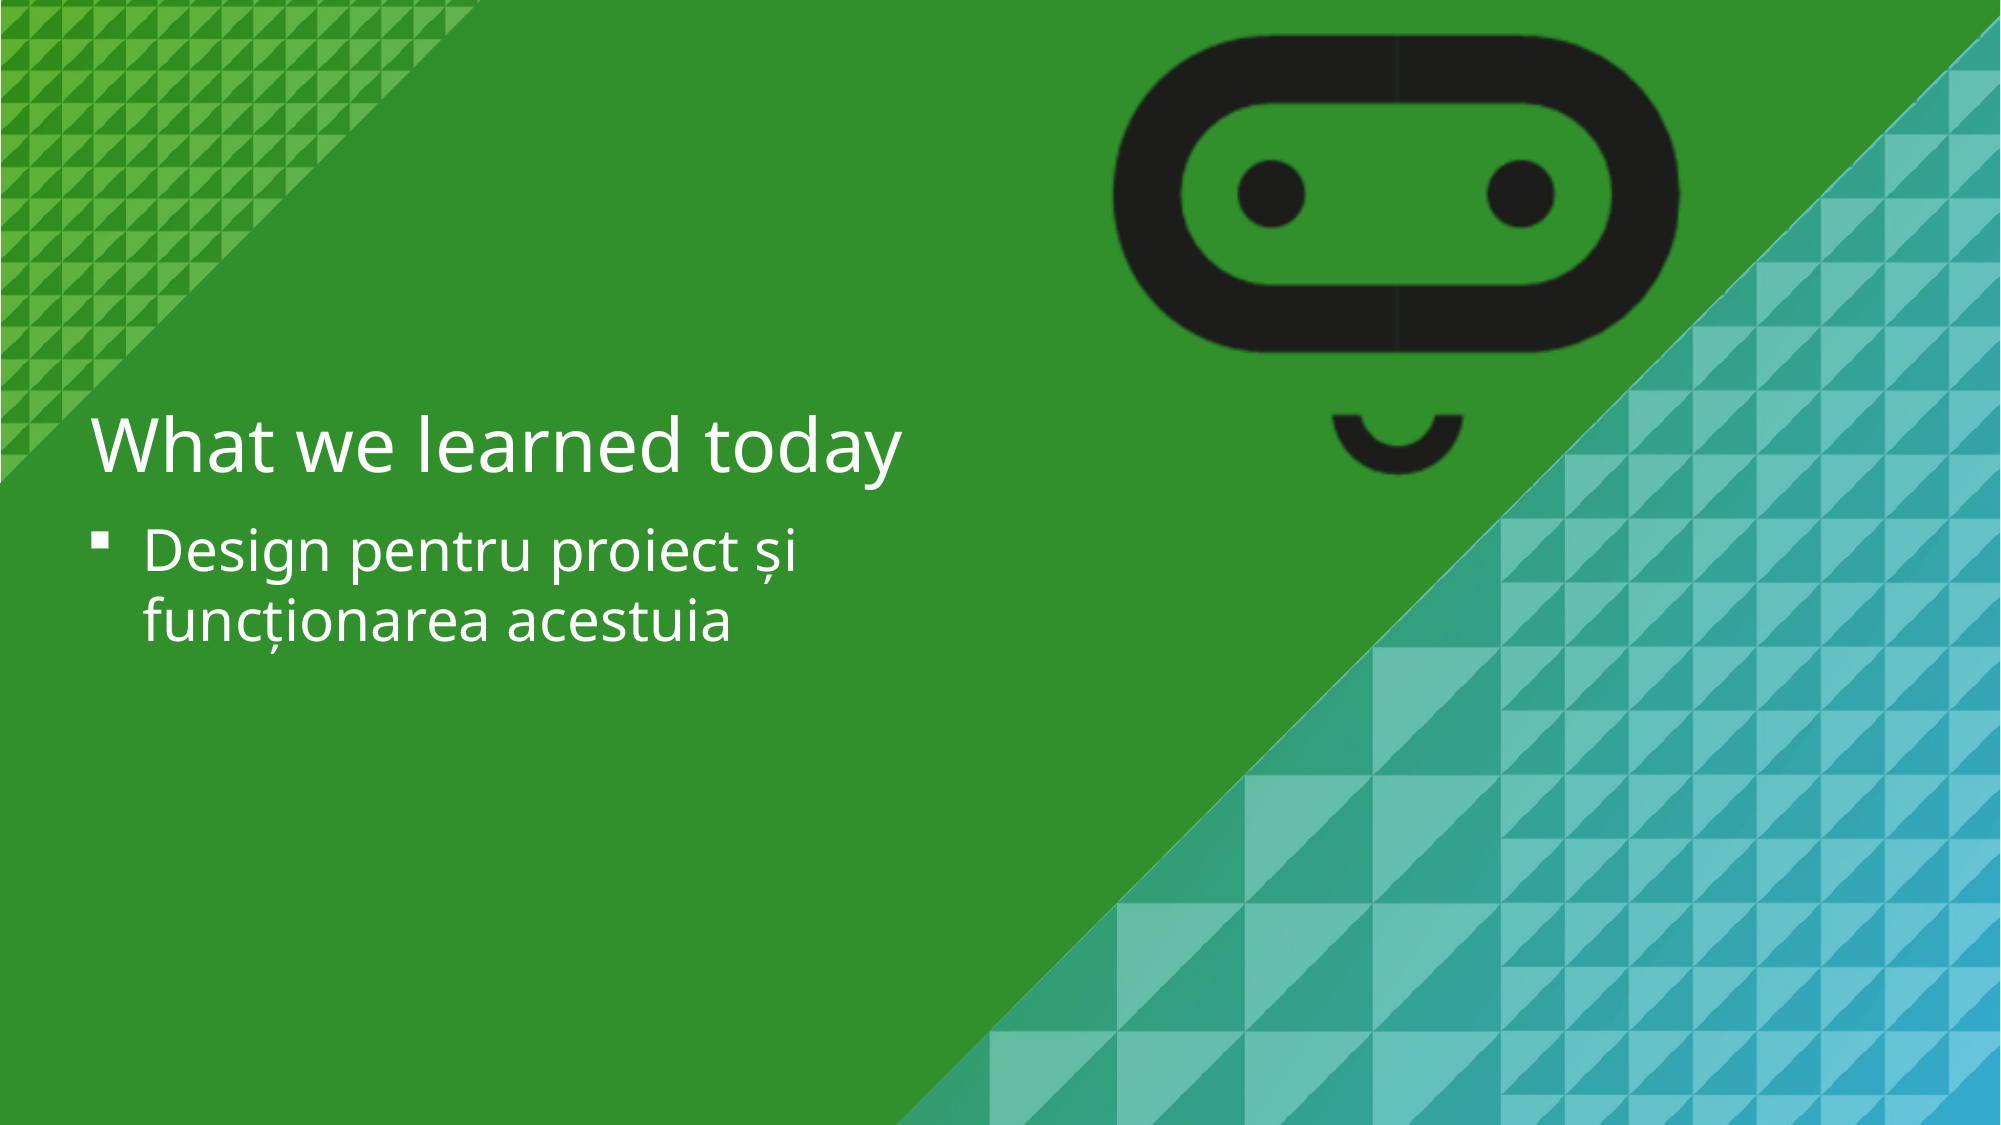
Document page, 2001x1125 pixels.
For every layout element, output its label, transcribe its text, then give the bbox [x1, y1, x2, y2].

text_box Design pentru proiect și funcționarea acestuia [71, 505, 1083, 731]
picture [3, 1, 478, 479]
picture [897, 0, 2000, 1125]
